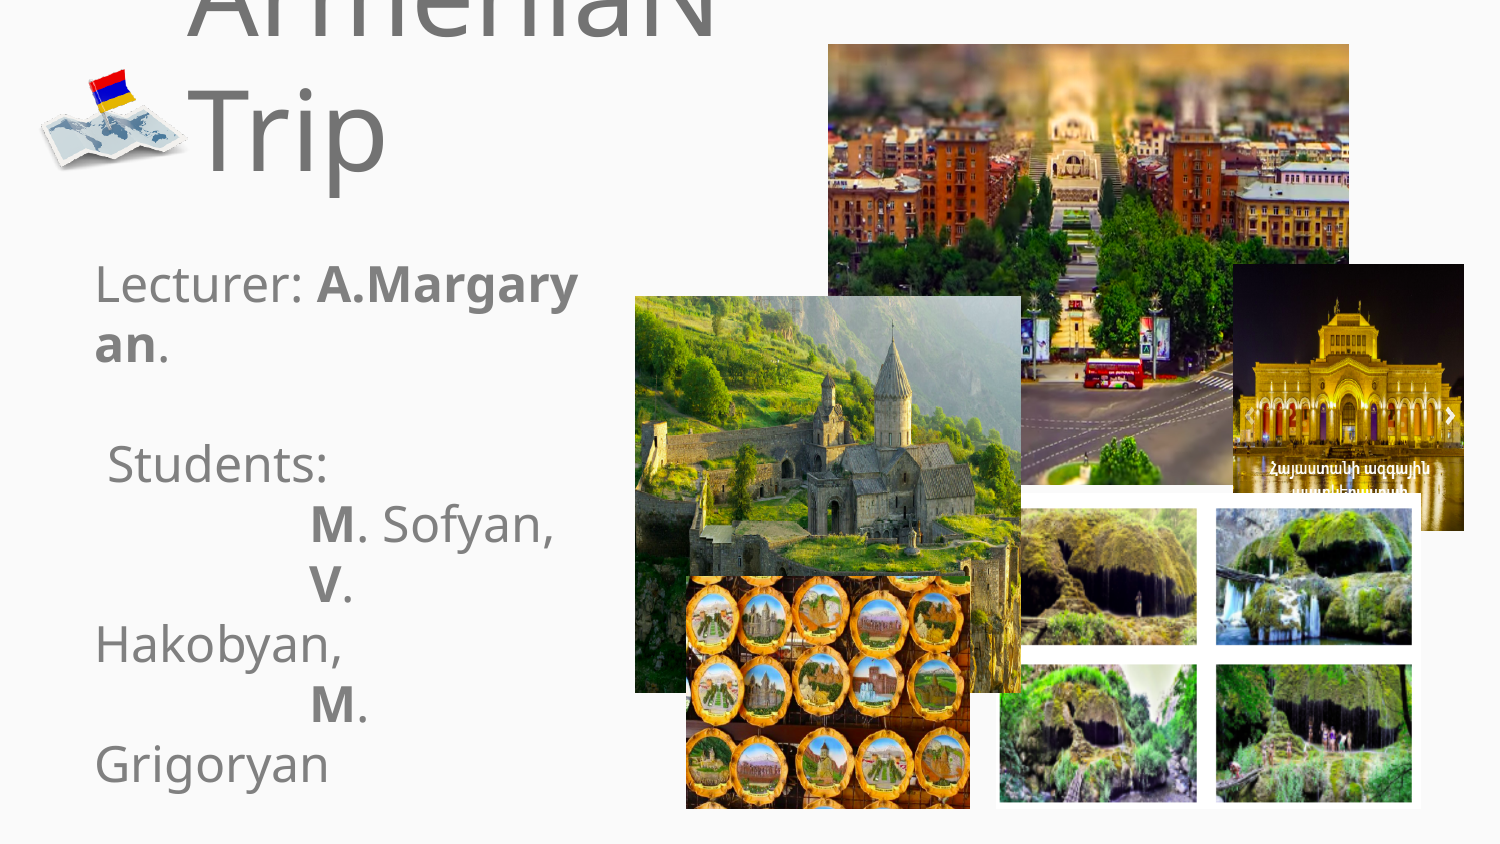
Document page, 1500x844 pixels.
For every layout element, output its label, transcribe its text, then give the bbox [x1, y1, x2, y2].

subtitle Lecturer: A.Margaryan. Students: M. Sofyan, V. Hakobyan, M. Grigoryan [79, 236, 600, 746]
title ArmeniaN Trip [172, 32, 781, 209]
picture [26, 60, 197, 189]
picture [634, 44, 1464, 810]
